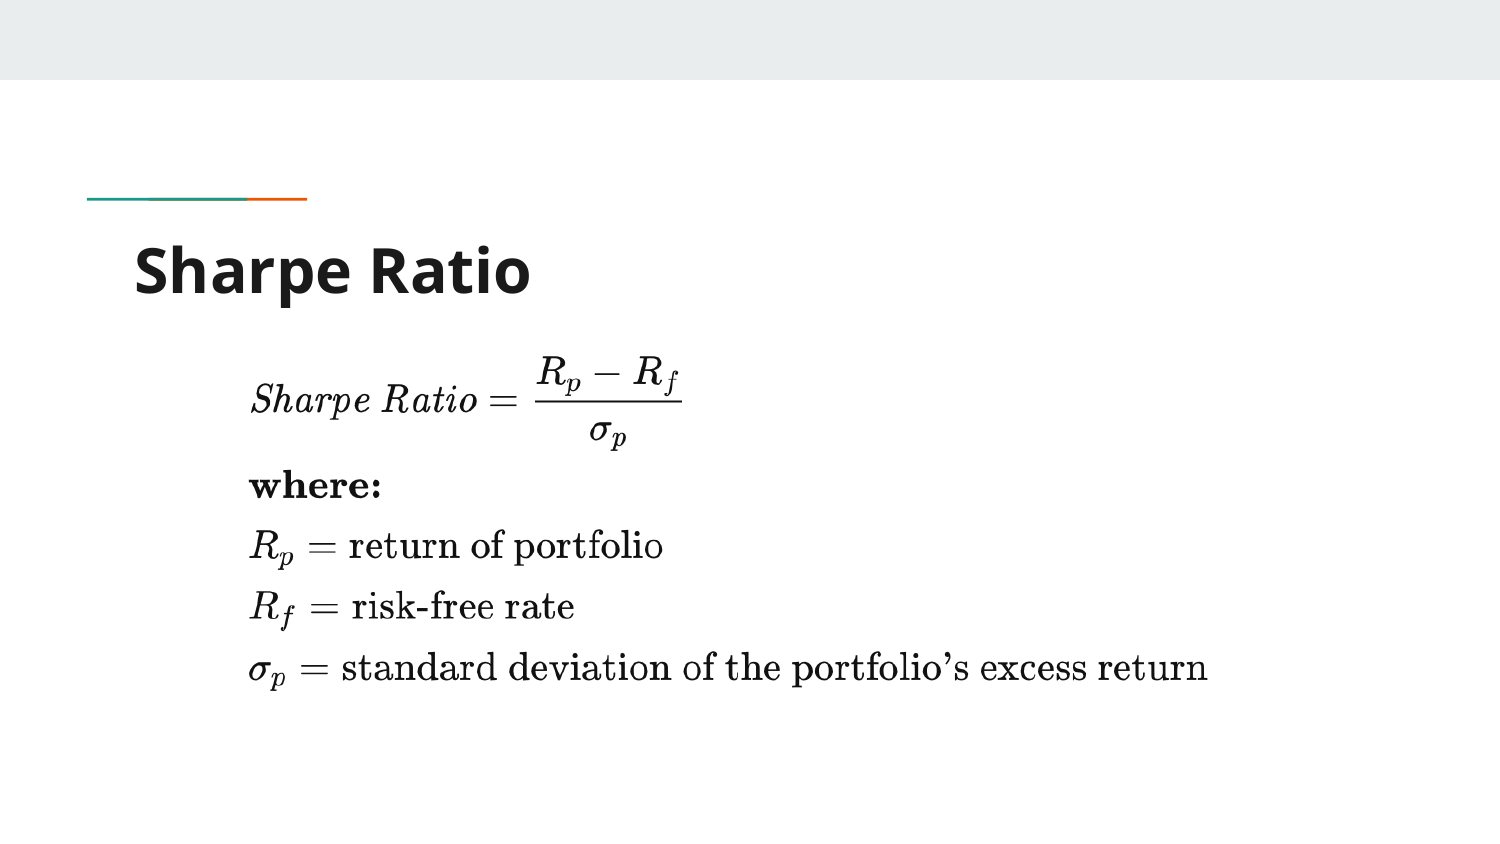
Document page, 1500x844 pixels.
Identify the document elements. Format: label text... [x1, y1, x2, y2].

title Sharpe Ratio [119, 216, 1381, 305]
picture [232, 340, 1268, 713]
